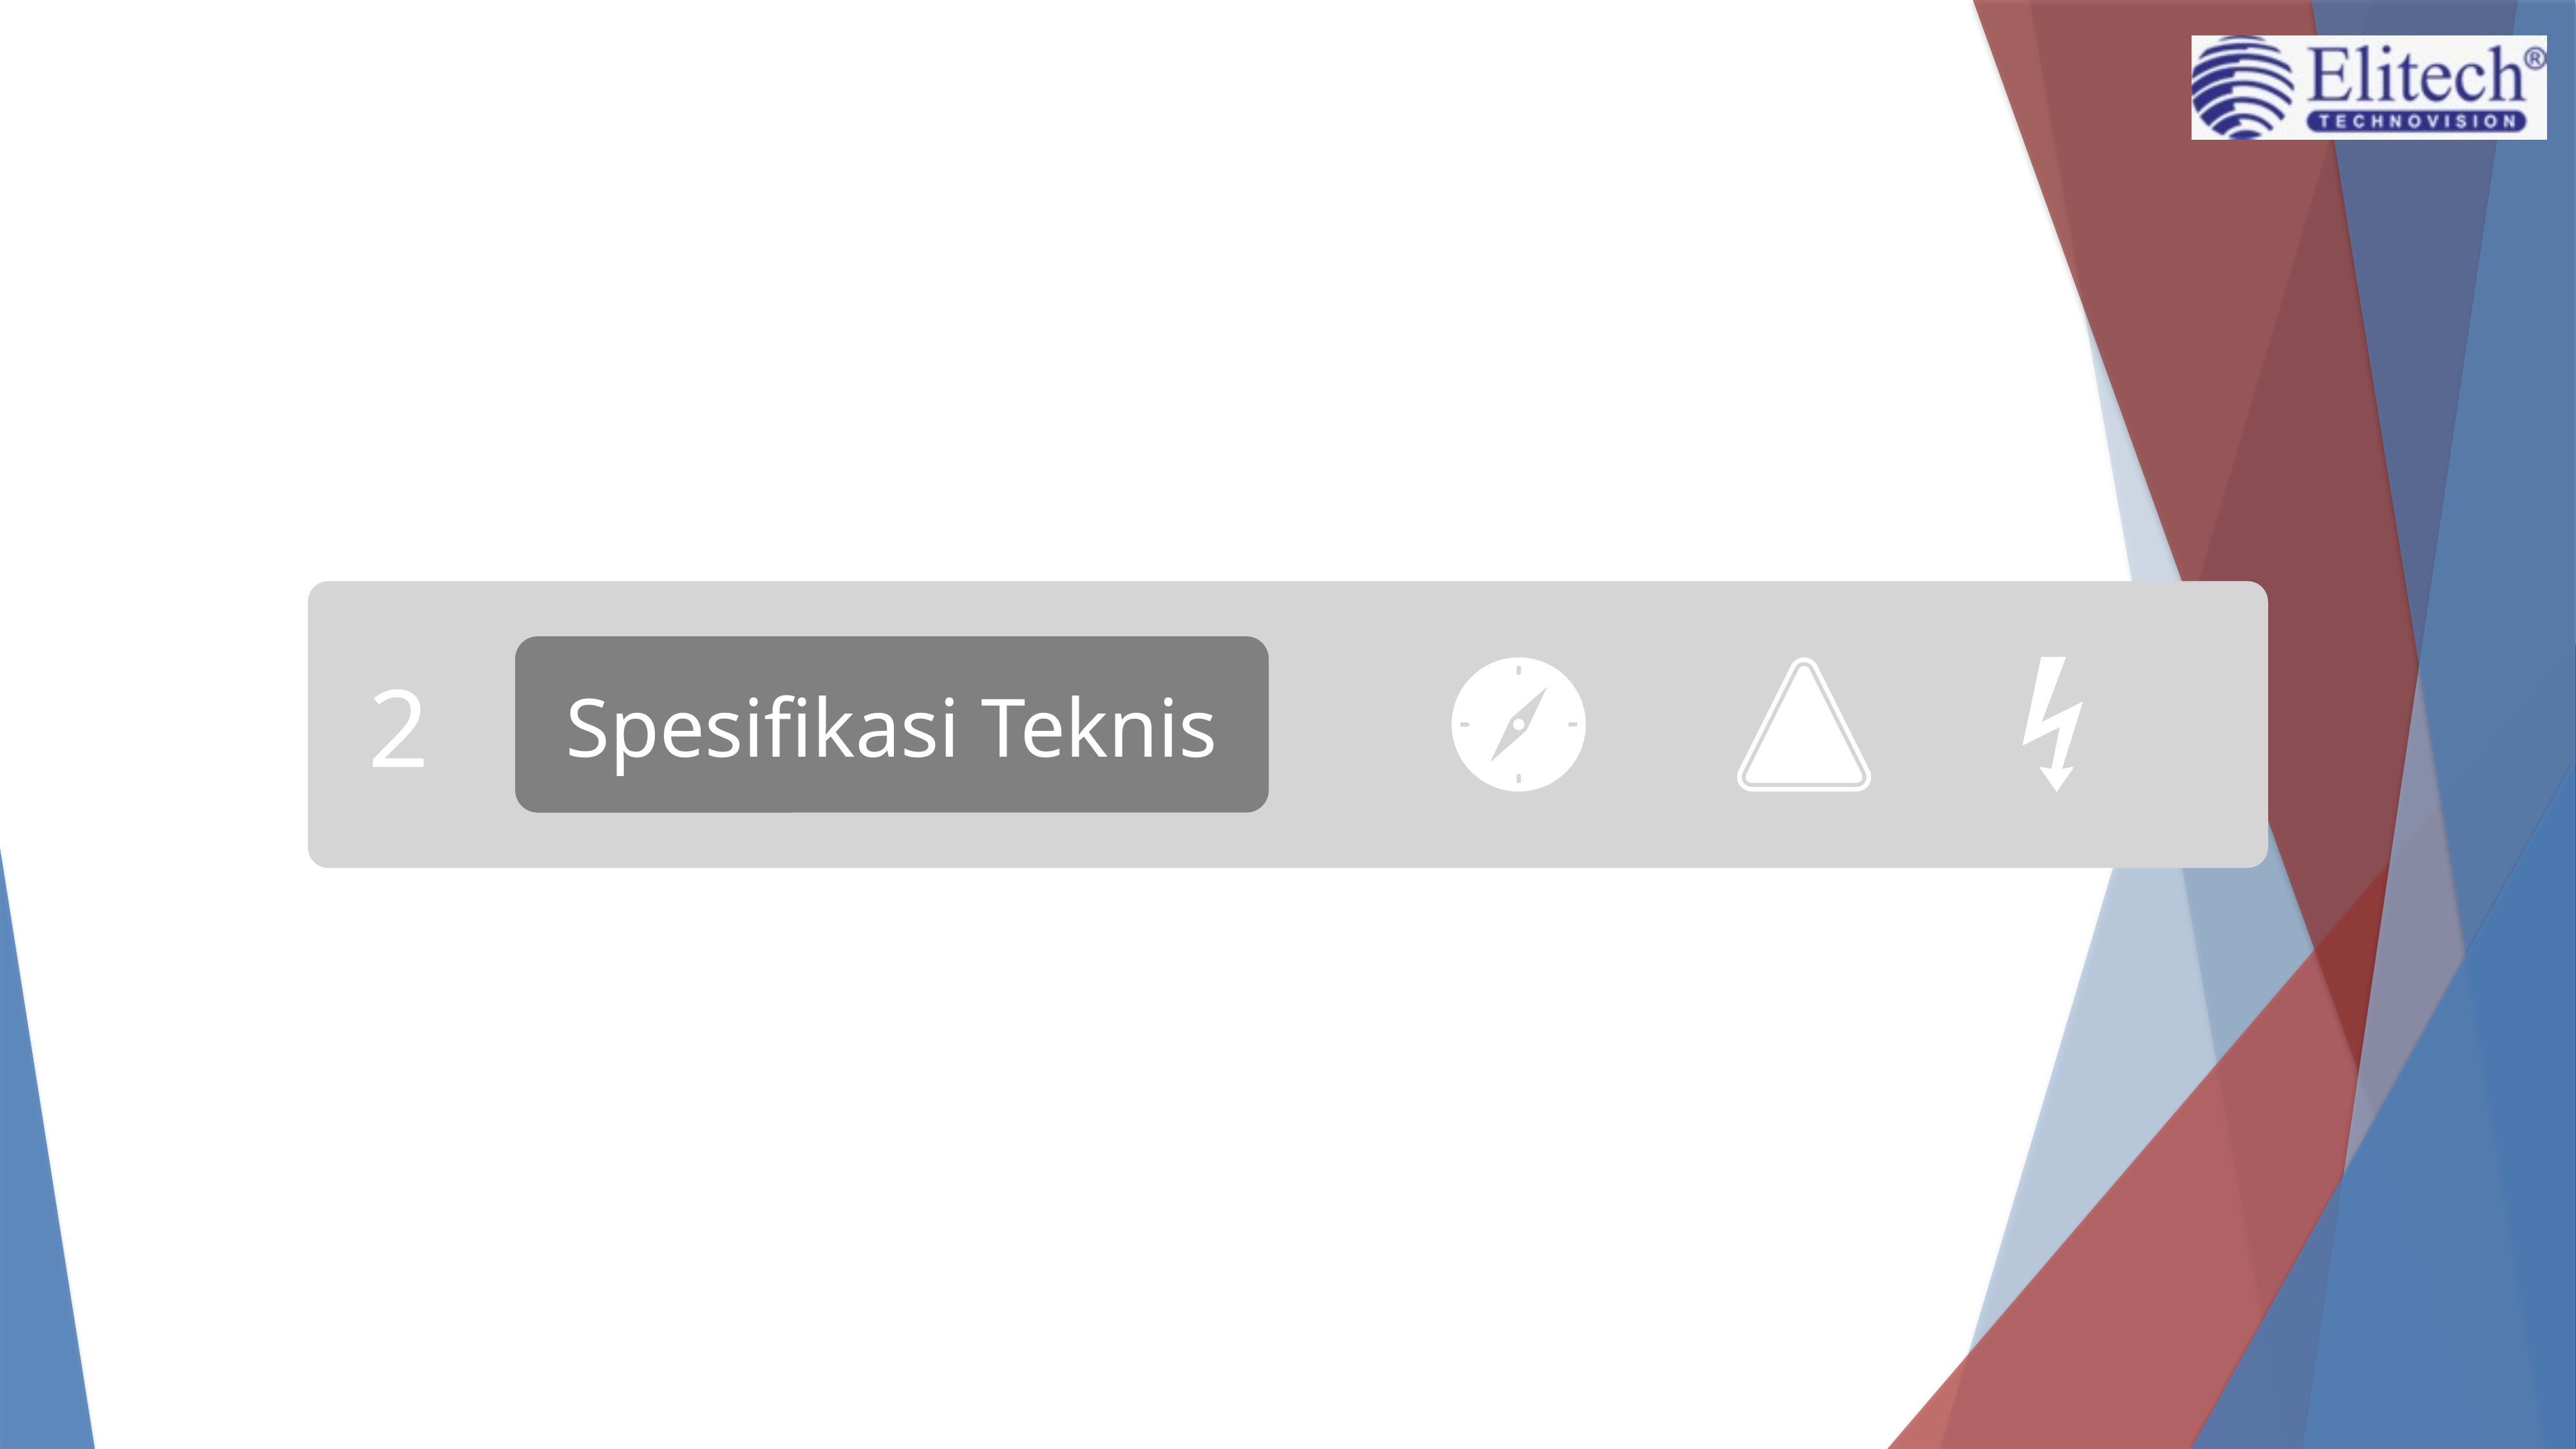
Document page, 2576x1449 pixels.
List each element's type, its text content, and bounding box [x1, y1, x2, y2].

text_box [308, 581, 2268, 868]
text_box [1452, 657, 1586, 792]
text_box 2 [362, 654, 444, 795]
picture [2191, 35, 2547, 140]
text_box [2022, 657, 2083, 792]
text_box Spesifikasi Teknis [515, 636, 1269, 813]
text_box [1737, 657, 1871, 792]
